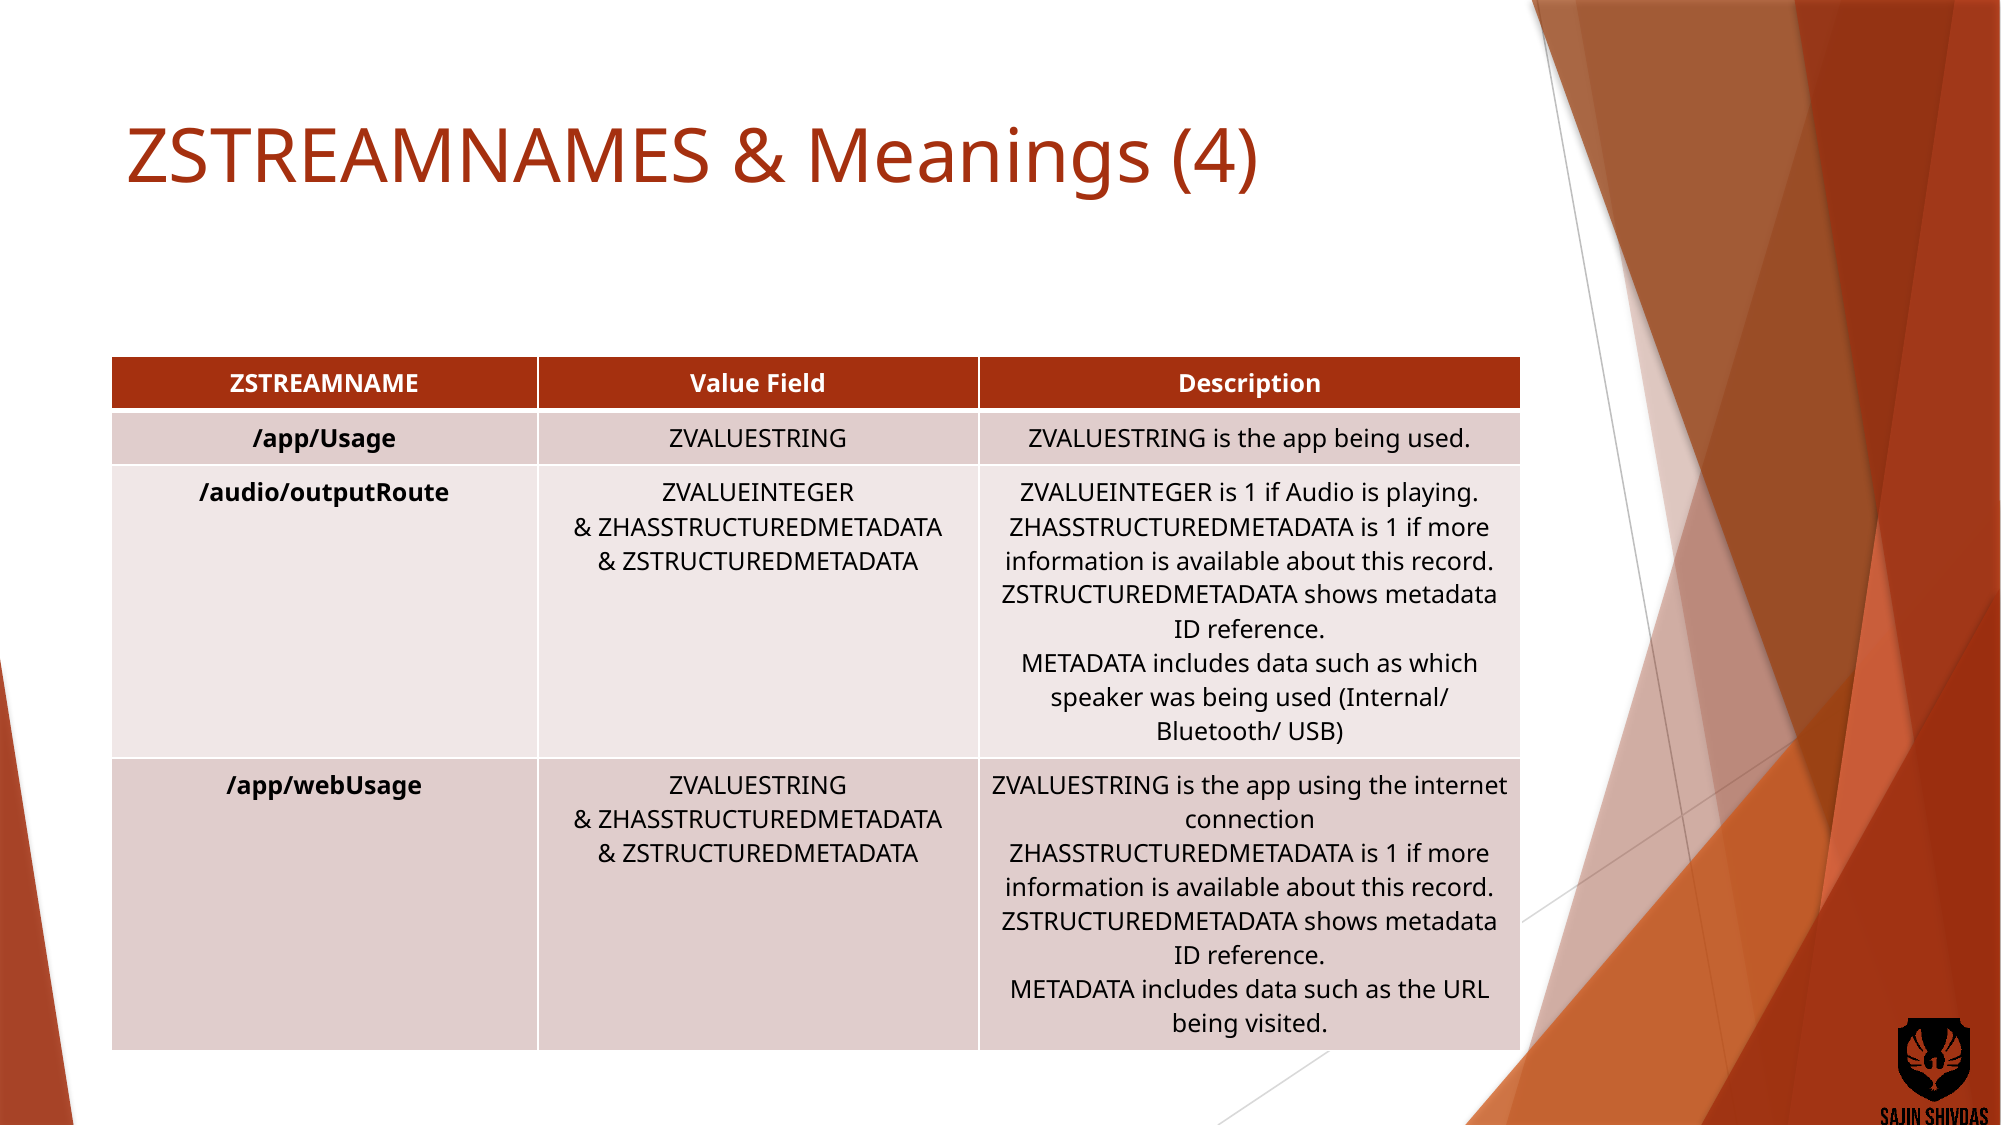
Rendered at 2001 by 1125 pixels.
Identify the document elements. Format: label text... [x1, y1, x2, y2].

title ZSTREAMNAMES & Meanings (4) [111, 99, 1522, 317]
table_cell ZVALUEINTEGER is 1 if Audio is playing. ZHASSTRUCTUREDMETADATA is 1 if more information is available about this record. ZSTRUCTUREDMETADATA shows metadata ID reference. METADATA includes data such as which speaker was being used (Internal/ Bluetooth/ USB) [980, 466, 1520, 757]
table_cell ZVALUESTRING is the app being used. [980, 413, 1520, 464]
table_header ZSTREAMNAME [112, 357, 537, 408]
picture [1868, 1006, 2001, 1125]
table_cell /app/webUsage [112, 759, 537, 1050]
table_header Description [980, 357, 1520, 408]
table_header Value Field [539, 357, 978, 408]
table_cell ZVALUESTRING [539, 413, 978, 464]
table_cell ZVALUESTRING is the app using the internet connection ZHASSTRUCTUREDMETADATA is 1 if more information is available about this record. ZSTRUCTUREDMETADATA shows metadata ID reference. METADATA includes data such as the URL being visited. [980, 759, 1520, 1050]
table_cell /app/Usage [112, 413, 537, 464]
table_cell ZVALUEINTEGER & ZHASSTRUCTUREDMETADATA & ZSTRUCTUREDMETADATA [539, 466, 978, 757]
table_cell ZVALUESTRING & ZHASSTRUCTUREDMETADATA & ZSTRUCTUREDMETADATA [539, 759, 978, 1050]
table_cell /audio/outputRoute [112, 466, 537, 757]
